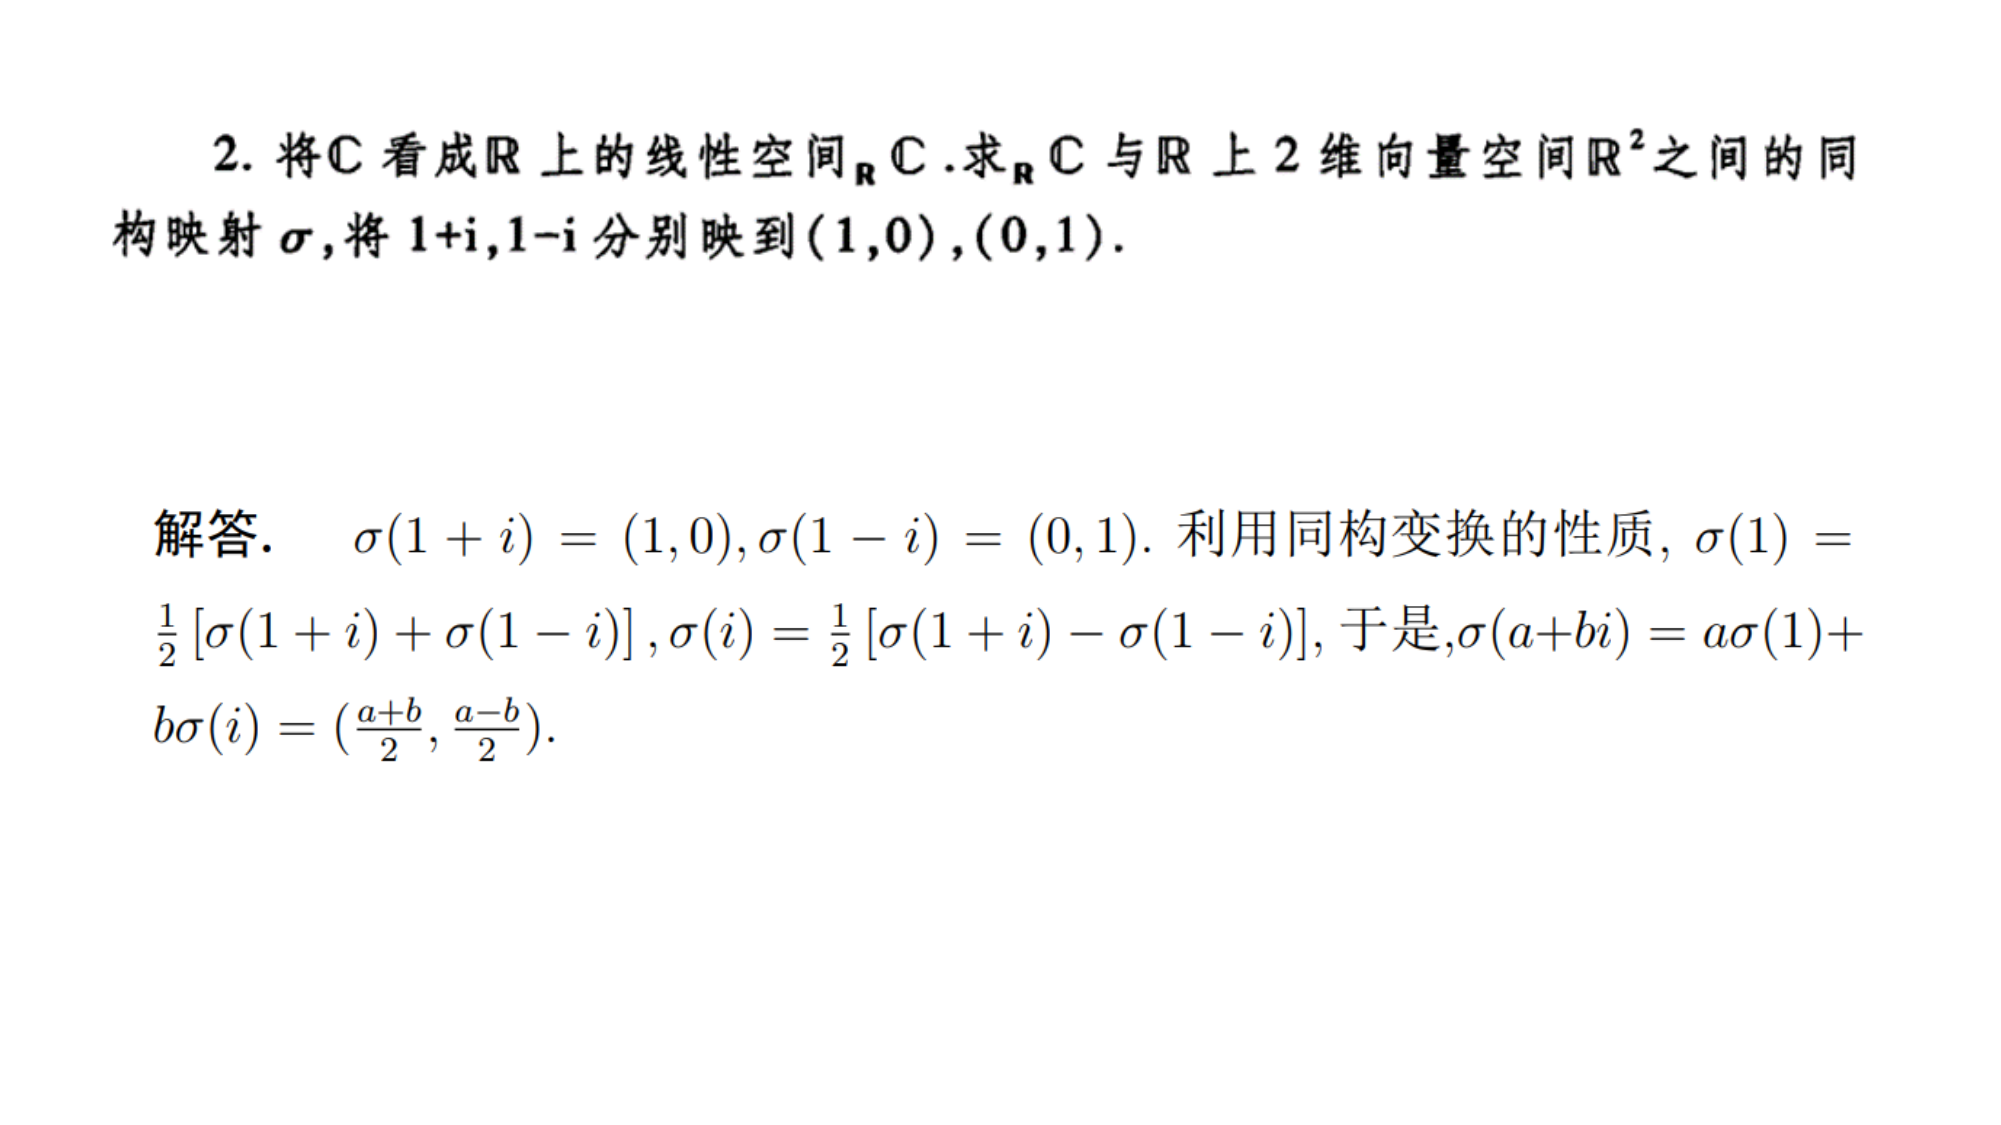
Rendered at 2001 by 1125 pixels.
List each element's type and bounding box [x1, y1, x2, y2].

picture [104, 114, 1896, 275]
picture [114, 478, 1906, 789]
